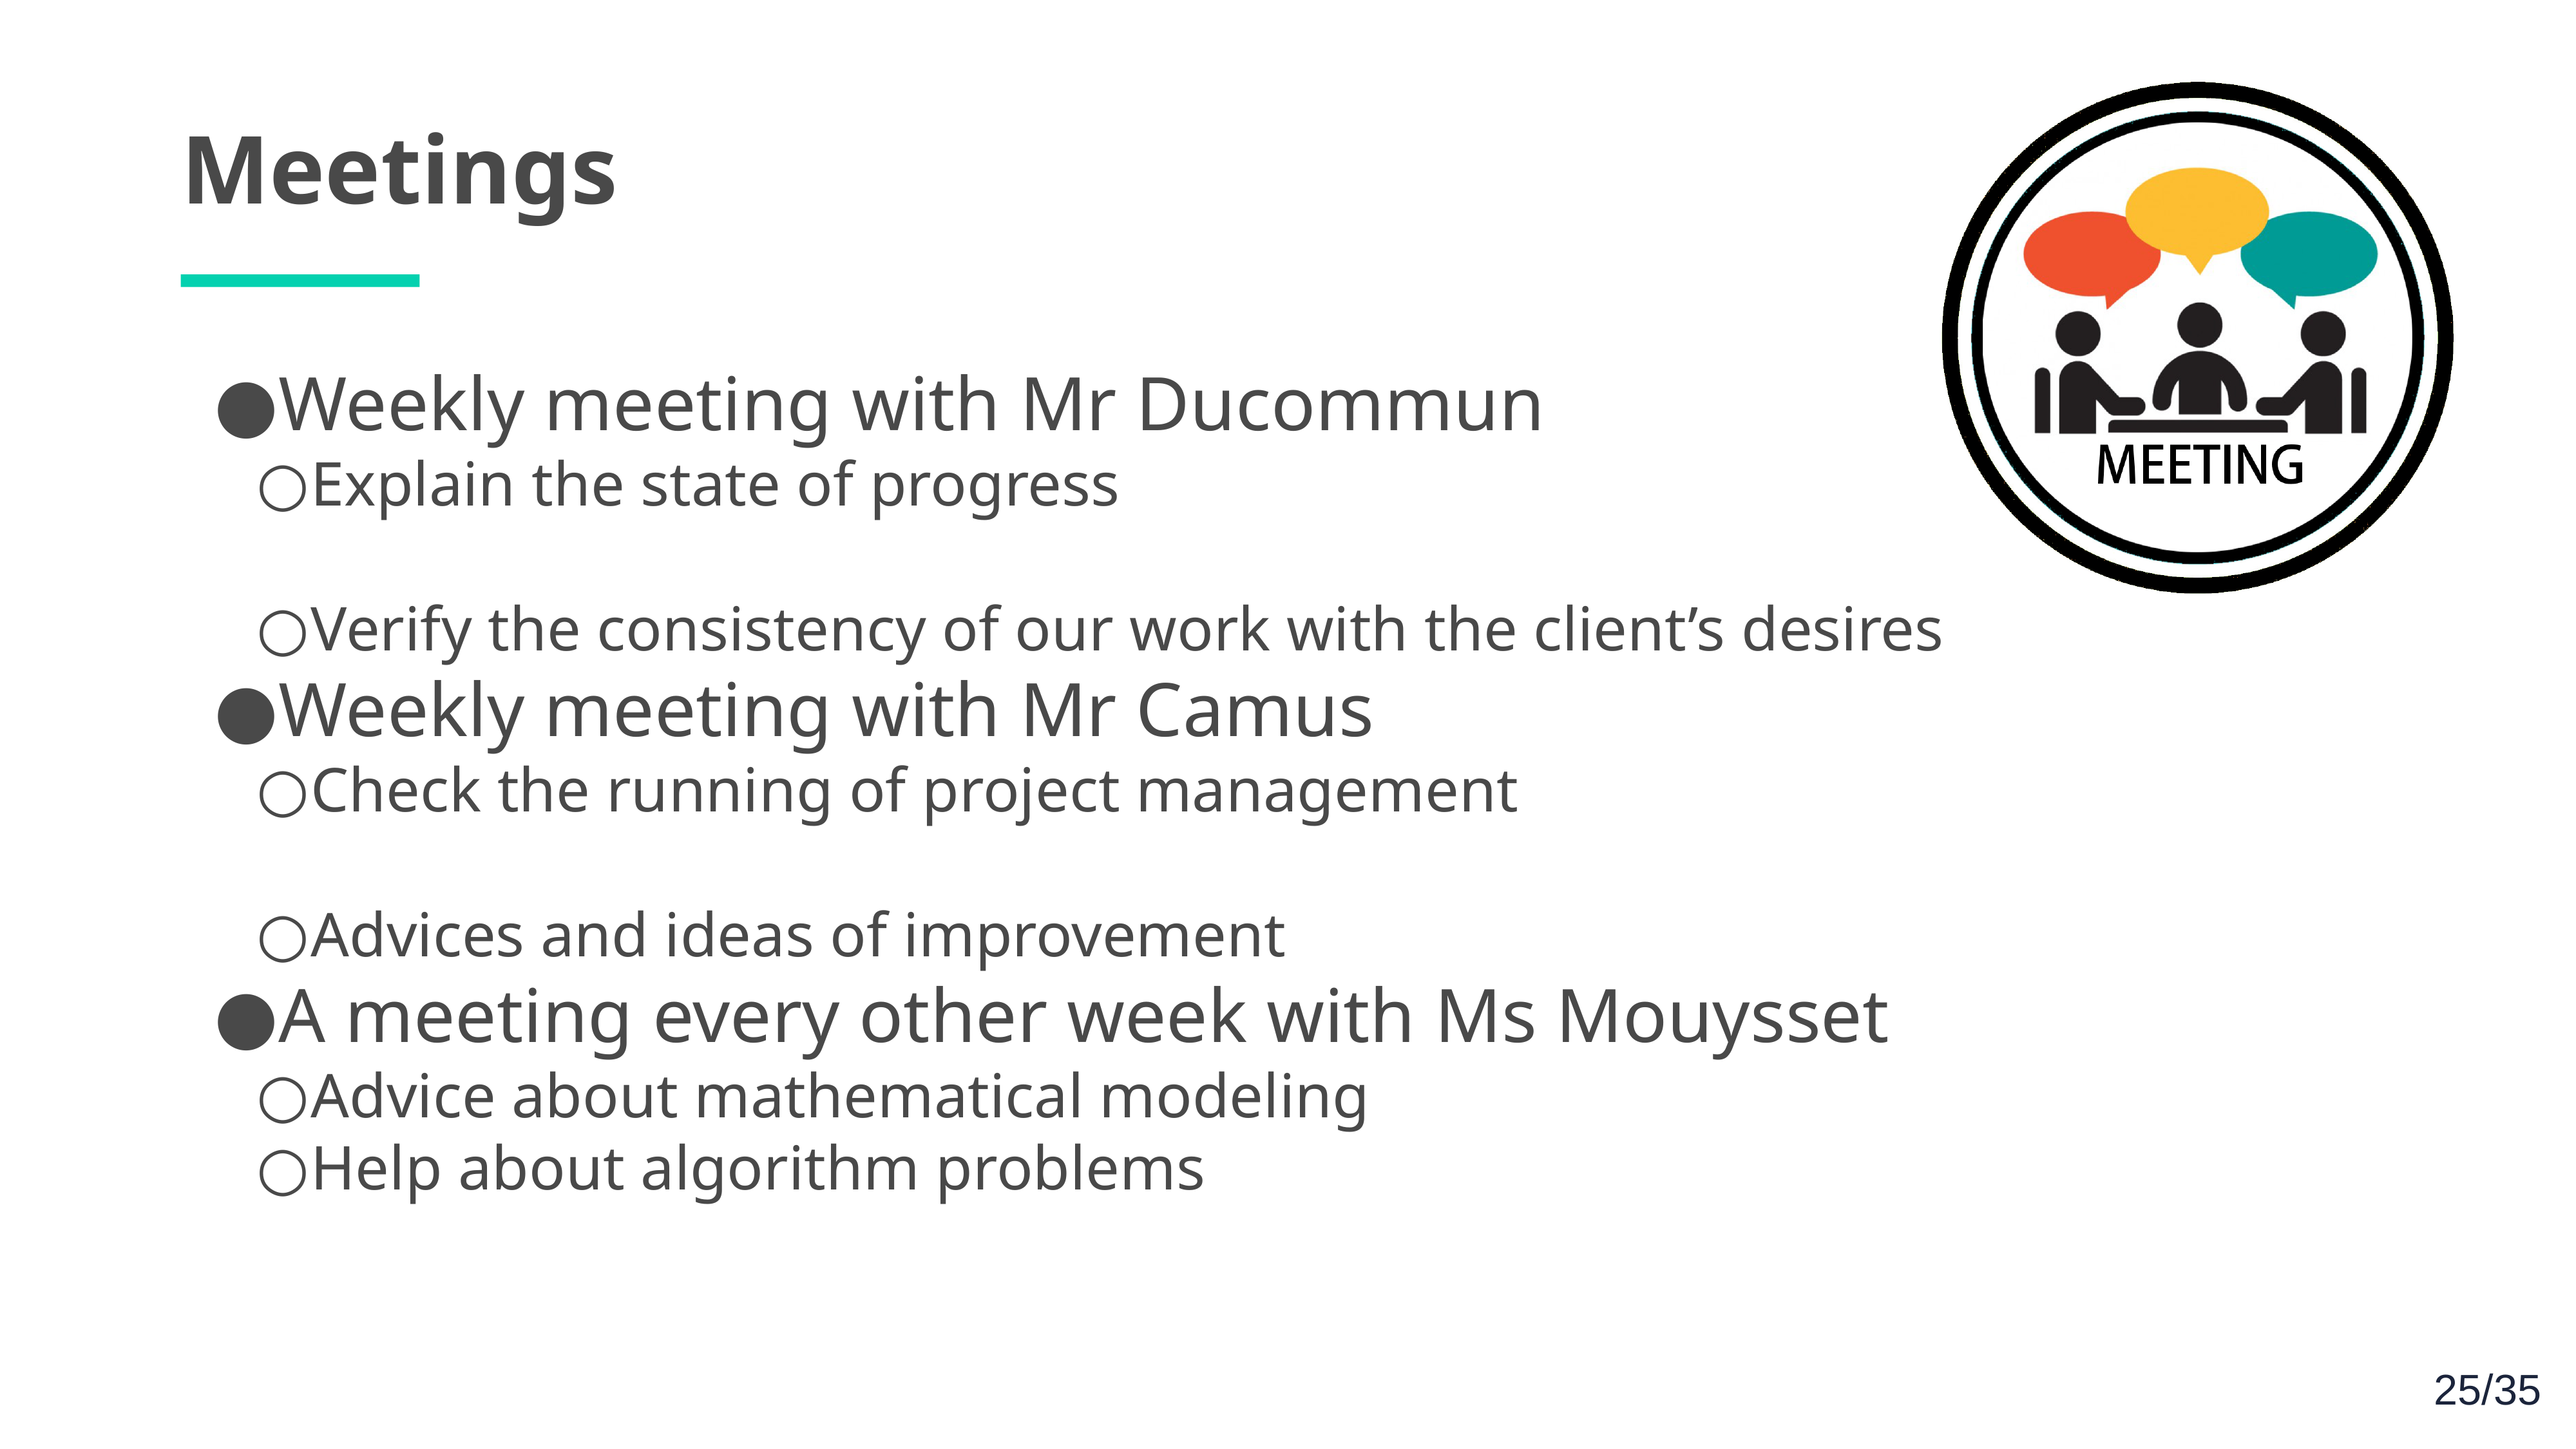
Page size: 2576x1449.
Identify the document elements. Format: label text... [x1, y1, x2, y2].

text_box Weekly meeting with Mr Ducommun Explain the state of progress Verify the consistency of our work with the client’s desires Weekly meeting with Mr Camus Check the running of project management Advices and ideas of improvement A meeting every other week with Ms Mouysset Advice about mathematical modeling Help about algorithm problems [204, 352, 2461, 1361]
picture [1934, 73, 2461, 600]
slide_number ‹#›/35 [2326, 1338, 2566, 1449]
text_box Meetings [171, 104, 1931, 229]
text_box [180, 274, 420, 287]
